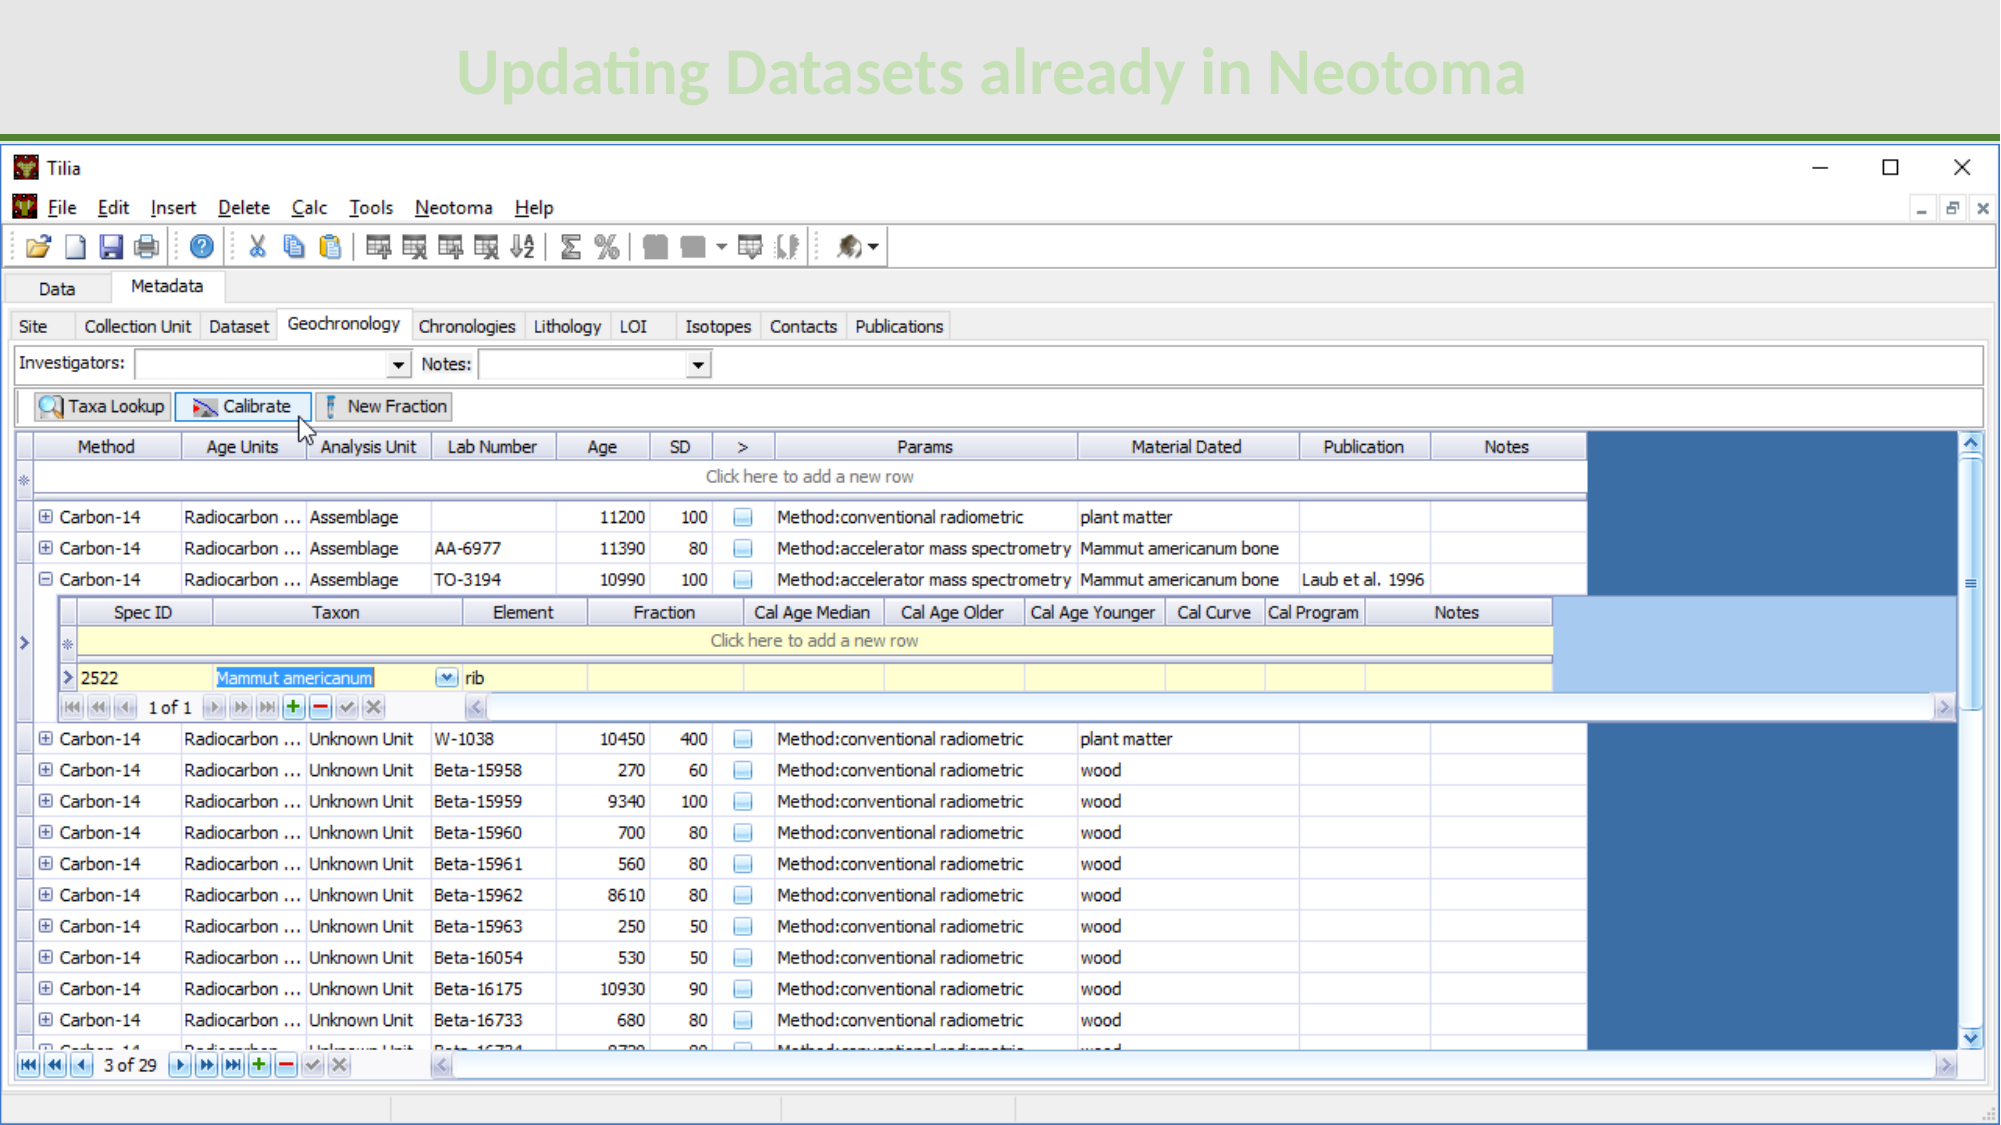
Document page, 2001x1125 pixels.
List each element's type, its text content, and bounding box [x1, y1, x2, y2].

picture [0, 144, 2000, 1125]
text_box Updating Datasets already in Neotoma [441, 20, 1558, 115]
